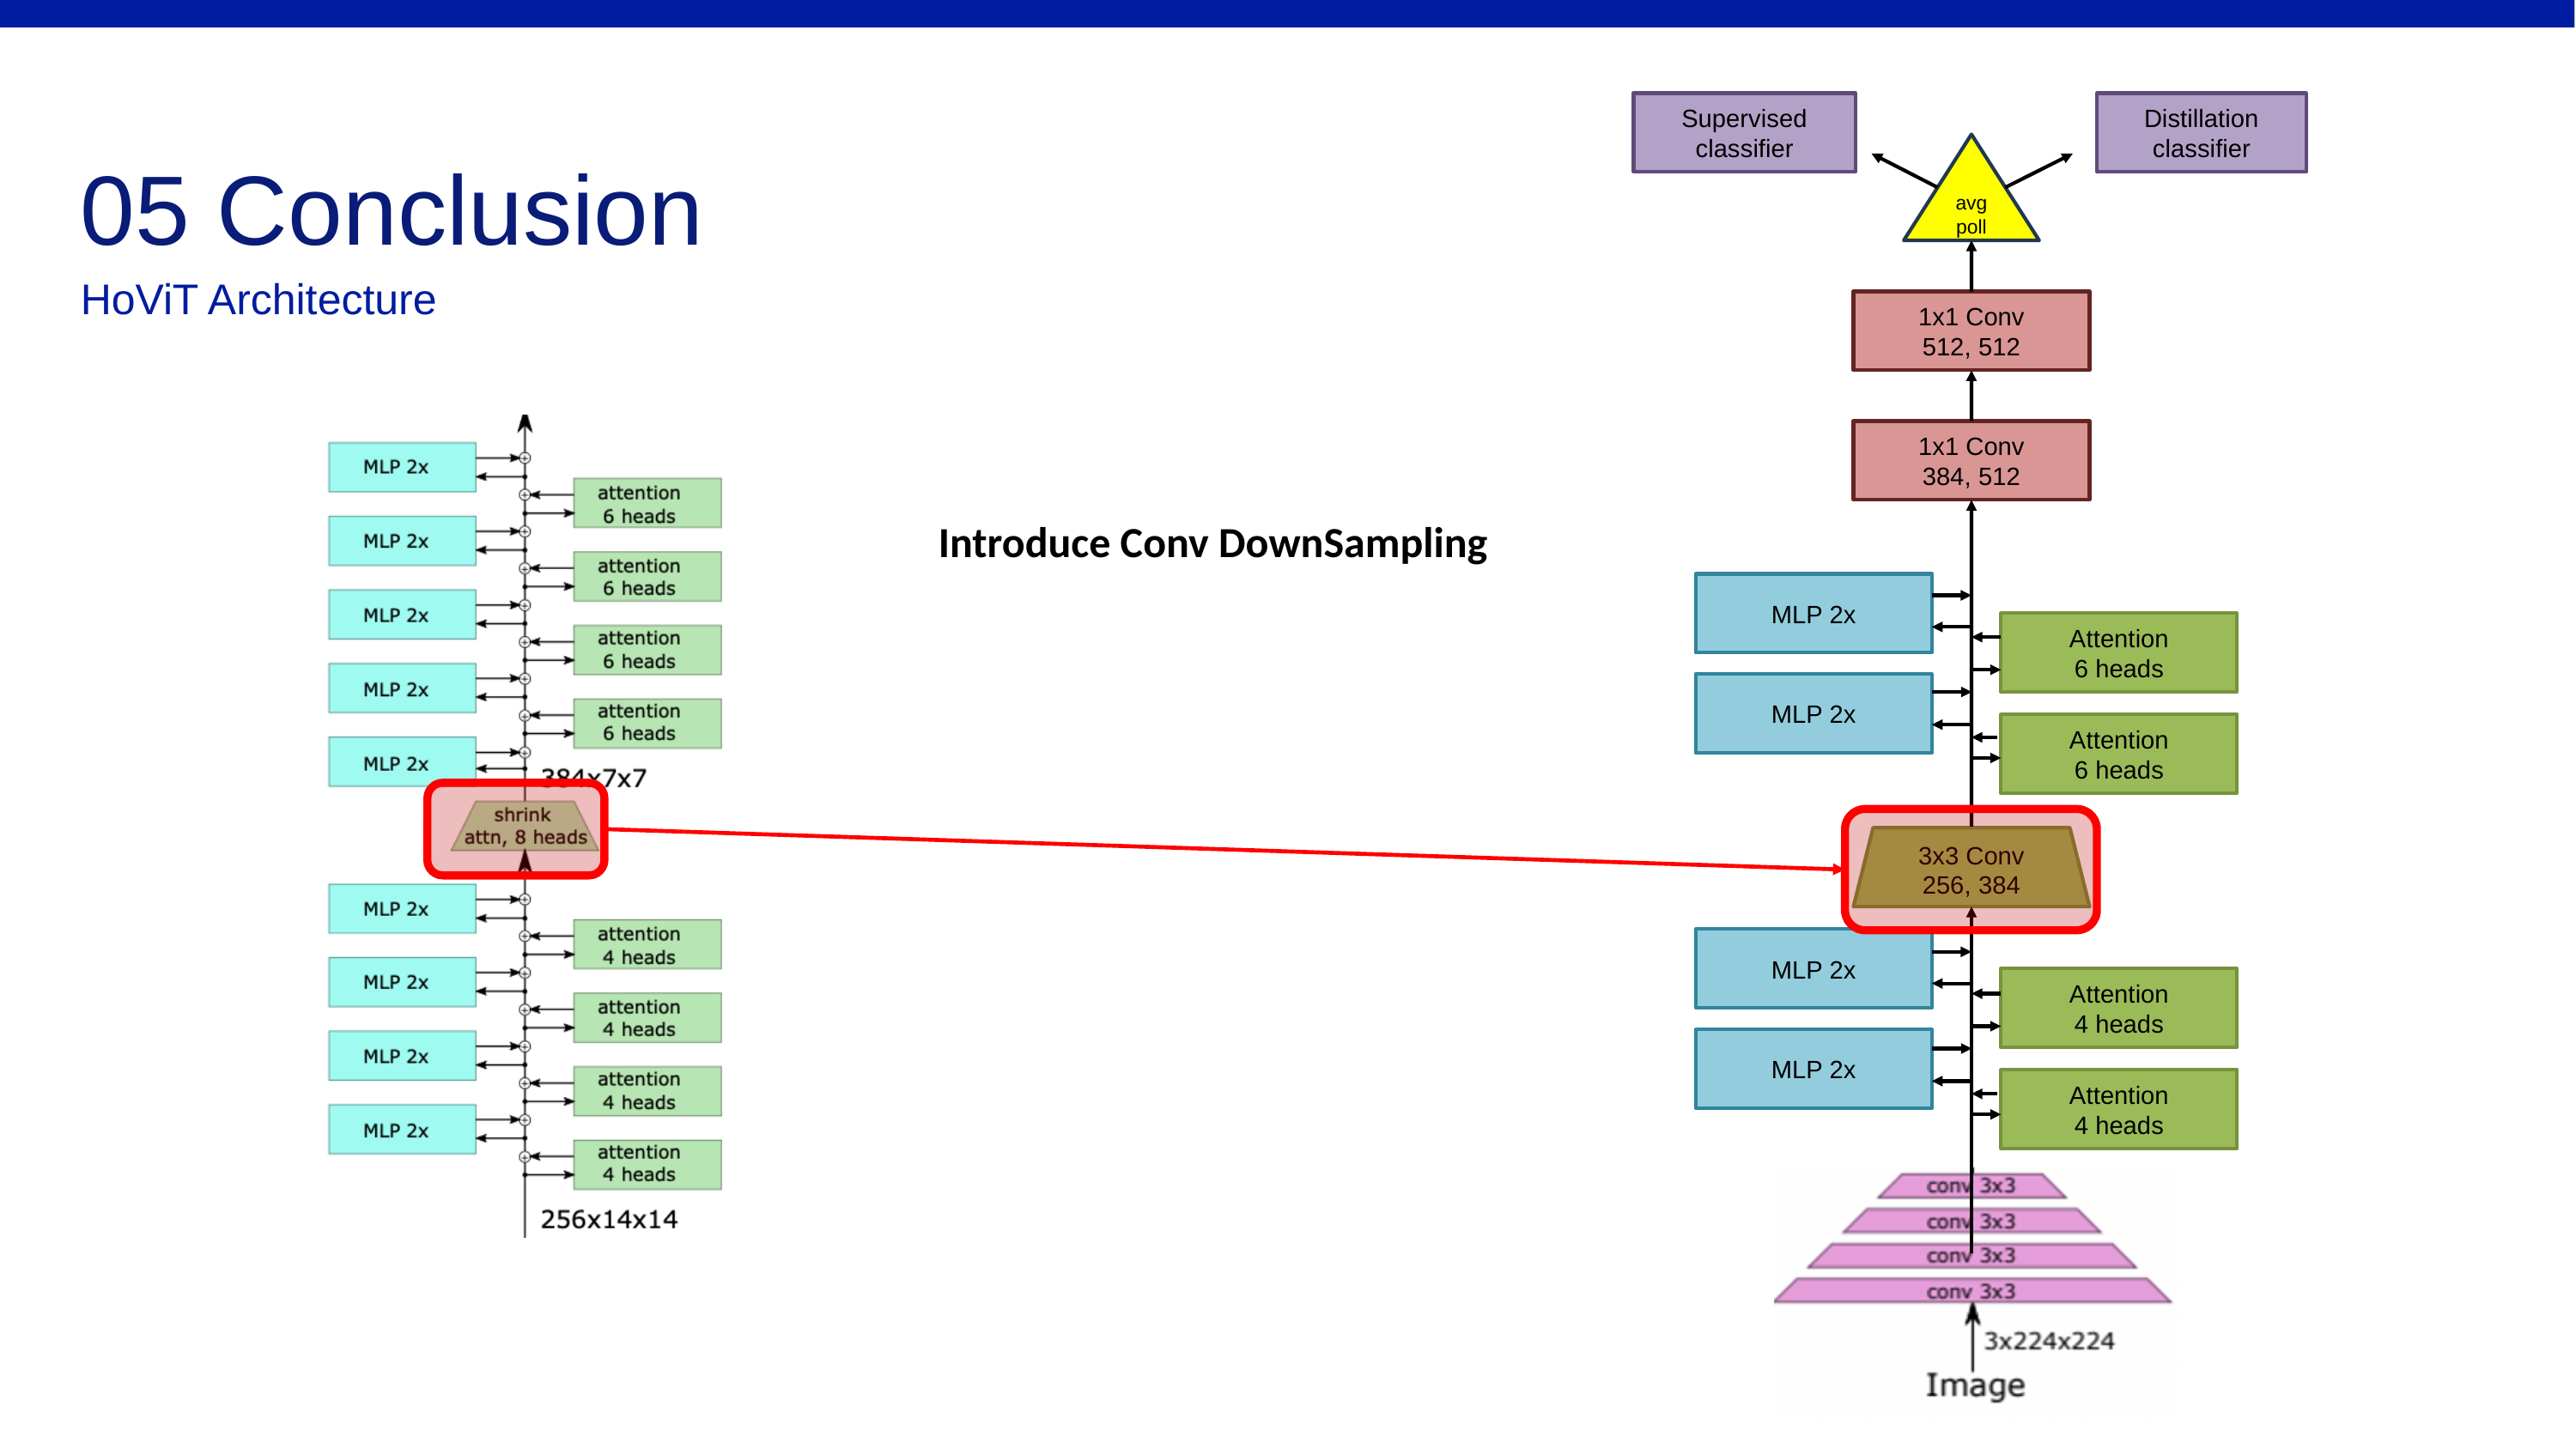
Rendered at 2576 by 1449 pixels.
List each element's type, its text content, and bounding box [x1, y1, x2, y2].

picture [1774, 1167, 2179, 1420]
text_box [604, 828, 1845, 870]
text_box 1x1 Conv 512, 512 [1851, 289, 2092, 372]
picture [308, 415, 750, 1239]
text_box [1843, 807, 2099, 932]
text_box Attention 6 heads [1999, 712, 2239, 795]
text_box Distillation classifier [2095, 91, 2308, 173]
text_box 05 Conclusion [80, 126, 1395, 265]
text_box HoViT Architecture [80, 268, 1823, 331]
text_box MLP 2x [1694, 927, 1934, 1009]
text_box MLP 2x [1694, 572, 1934, 654]
text_box Attention 4 heads [1999, 967, 2239, 1049]
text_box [2005, 153, 2074, 188]
picture [0, 0, 2576, 27]
text_box Introduce Conv DownSampling [925, 501, 1600, 653]
text_box Attention 6 heads [1999, 611, 2239, 694]
text_box MLP 2x [1694, 1028, 1934, 1110]
text_box avg poll [1902, 132, 2041, 243]
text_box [1871, 153, 1938, 188]
text_box Attention 4 heads [1999, 1068, 2239, 1150]
text_box 1x1 Conv 384, 512 [1851, 419, 2092, 501]
text_box Supervised classifier [1631, 91, 1857, 173]
text_box MLP 2x [1694, 672, 1934, 755]
